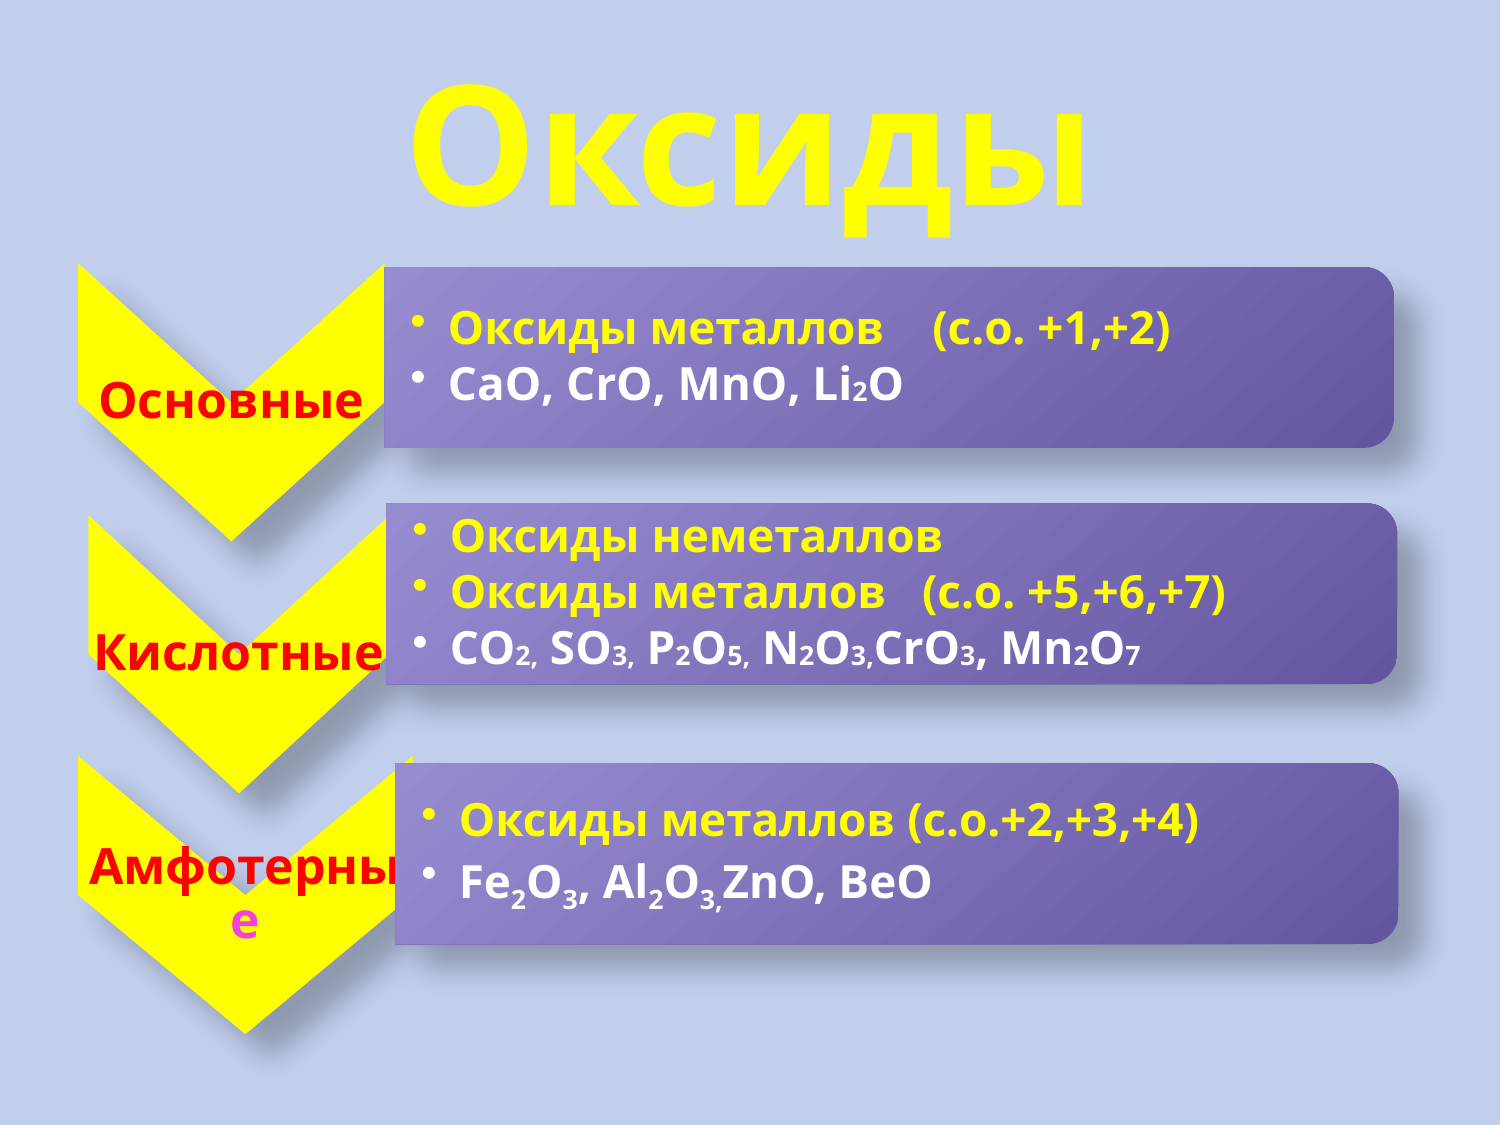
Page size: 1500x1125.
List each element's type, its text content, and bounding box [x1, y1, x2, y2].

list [74, 262, 1426, 1036]
title Оксиды [75, 45, 1425, 233]
